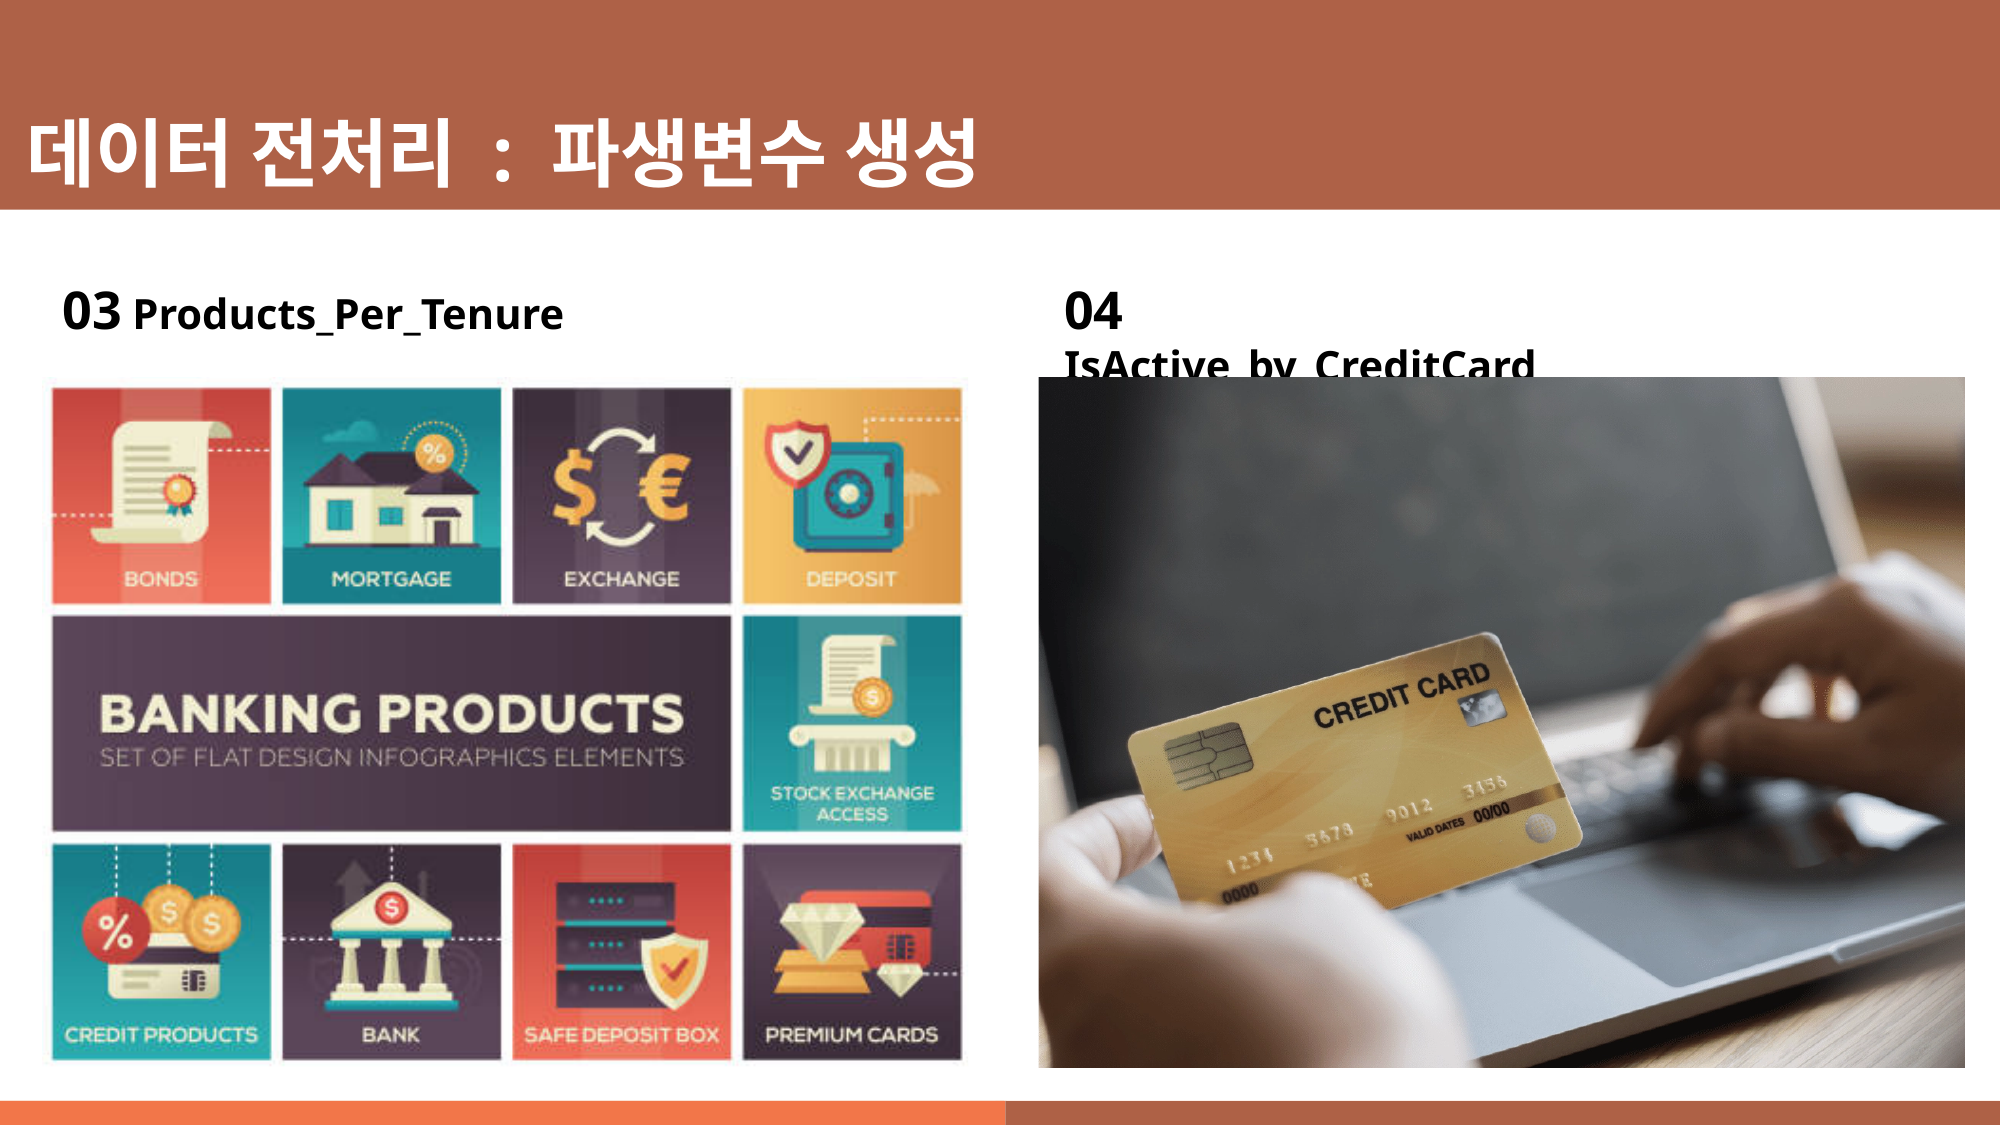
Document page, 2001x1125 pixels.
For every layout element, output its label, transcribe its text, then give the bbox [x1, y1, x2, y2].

text_box [0, 1101, 1005, 1125]
text_box [0, 0, 2000, 210]
text_box 04 IsActive_by_CreditCard [1049, 262, 1608, 375]
text_box 데이터 전처리 : 파생변수 생성 [11, 98, 1540, 204]
picture [41, 377, 969, 1072]
picture [1038, 377, 1966, 1068]
text_box 03 Products_Per_Tenure [47, 262, 606, 355]
text_box [1005, 1101, 2000, 1125]
